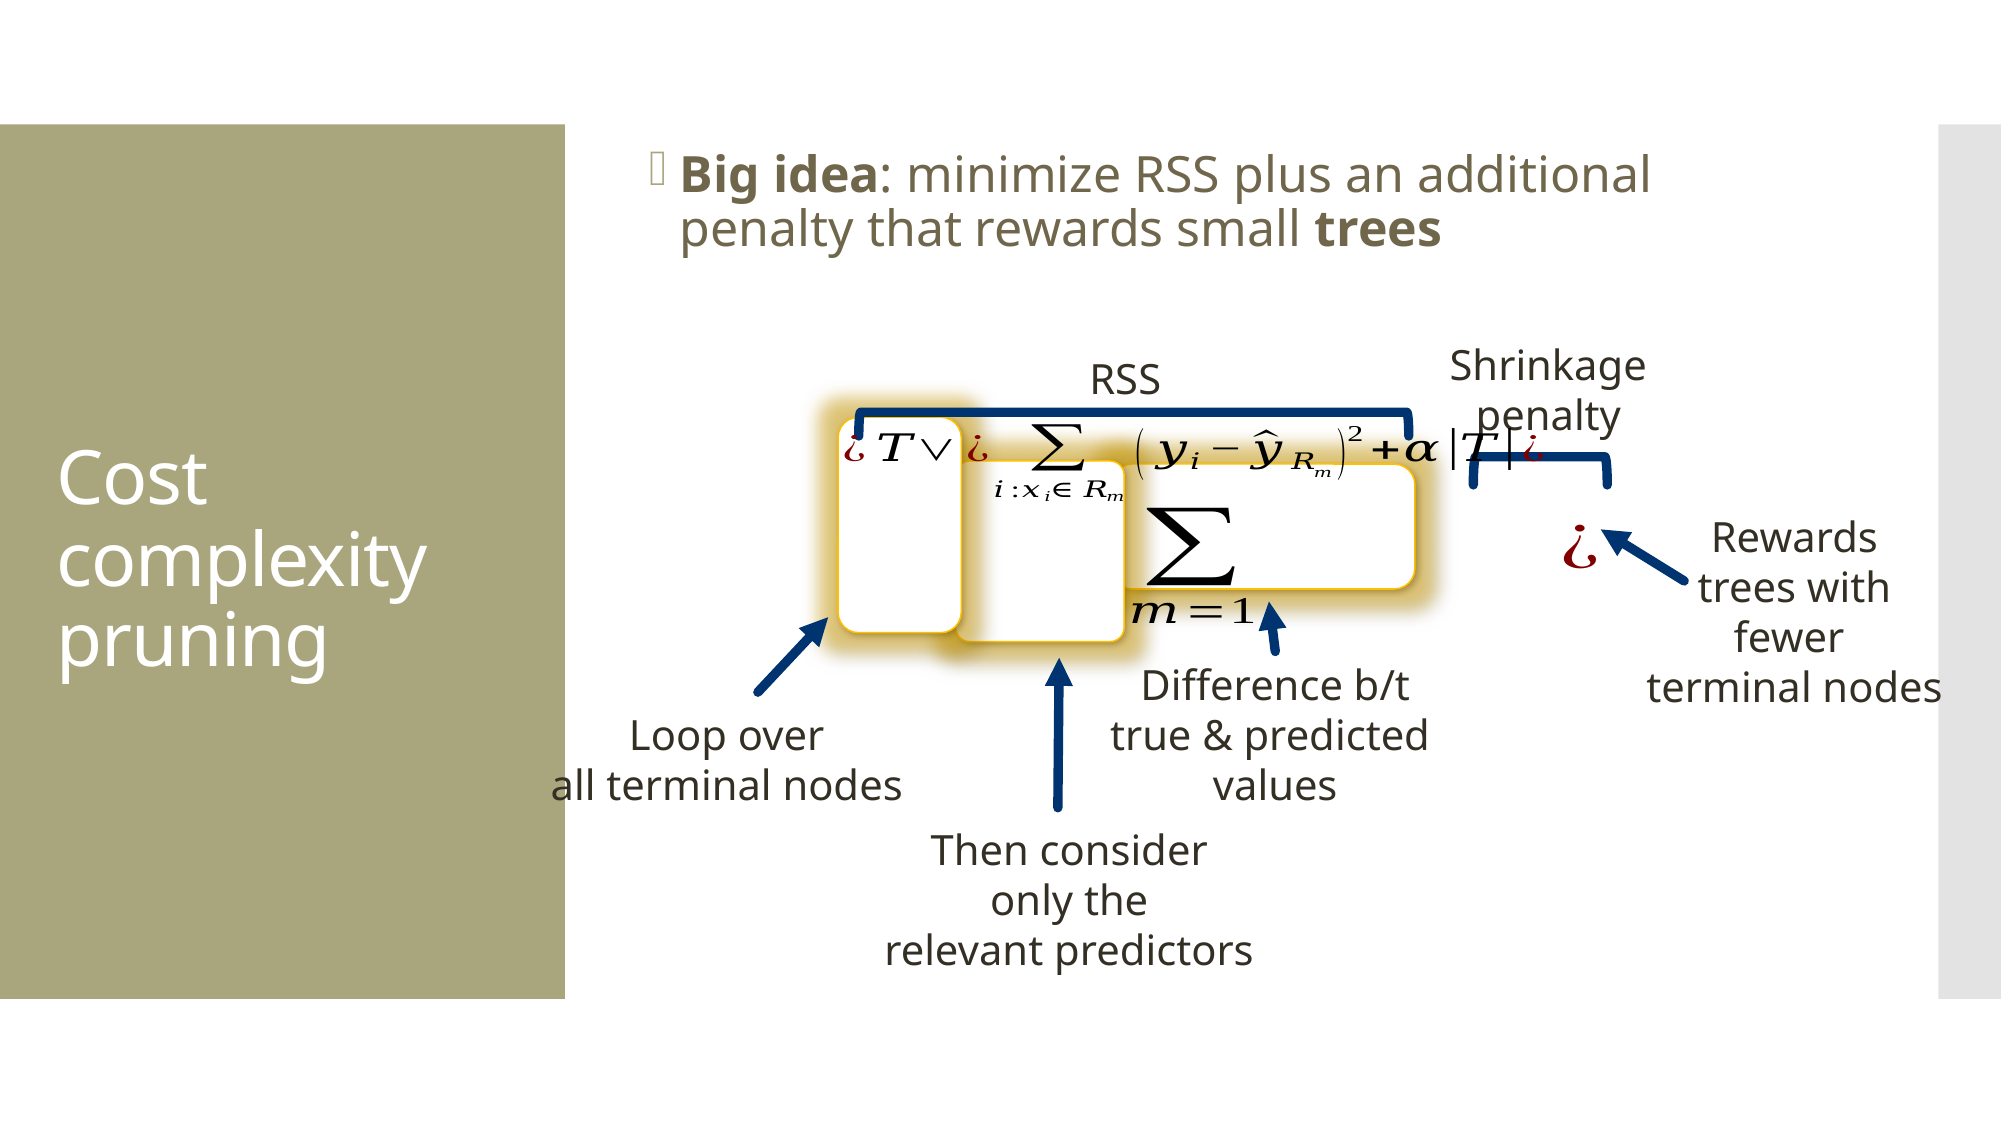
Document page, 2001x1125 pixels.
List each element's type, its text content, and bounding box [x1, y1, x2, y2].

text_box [1600, 503, 1940, 721]
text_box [889, 460, 1249, 984]
list Big idea: minimize RSS plus an additional penalty that rewards small trees [634, 141, 1835, 982]
title Cost complexity pruning [41, 184, 525, 940]
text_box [556, 416, 962, 818]
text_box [1444, 331, 1652, 486]
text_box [858, 345, 1409, 437]
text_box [1249, 463, 1437, 819]
